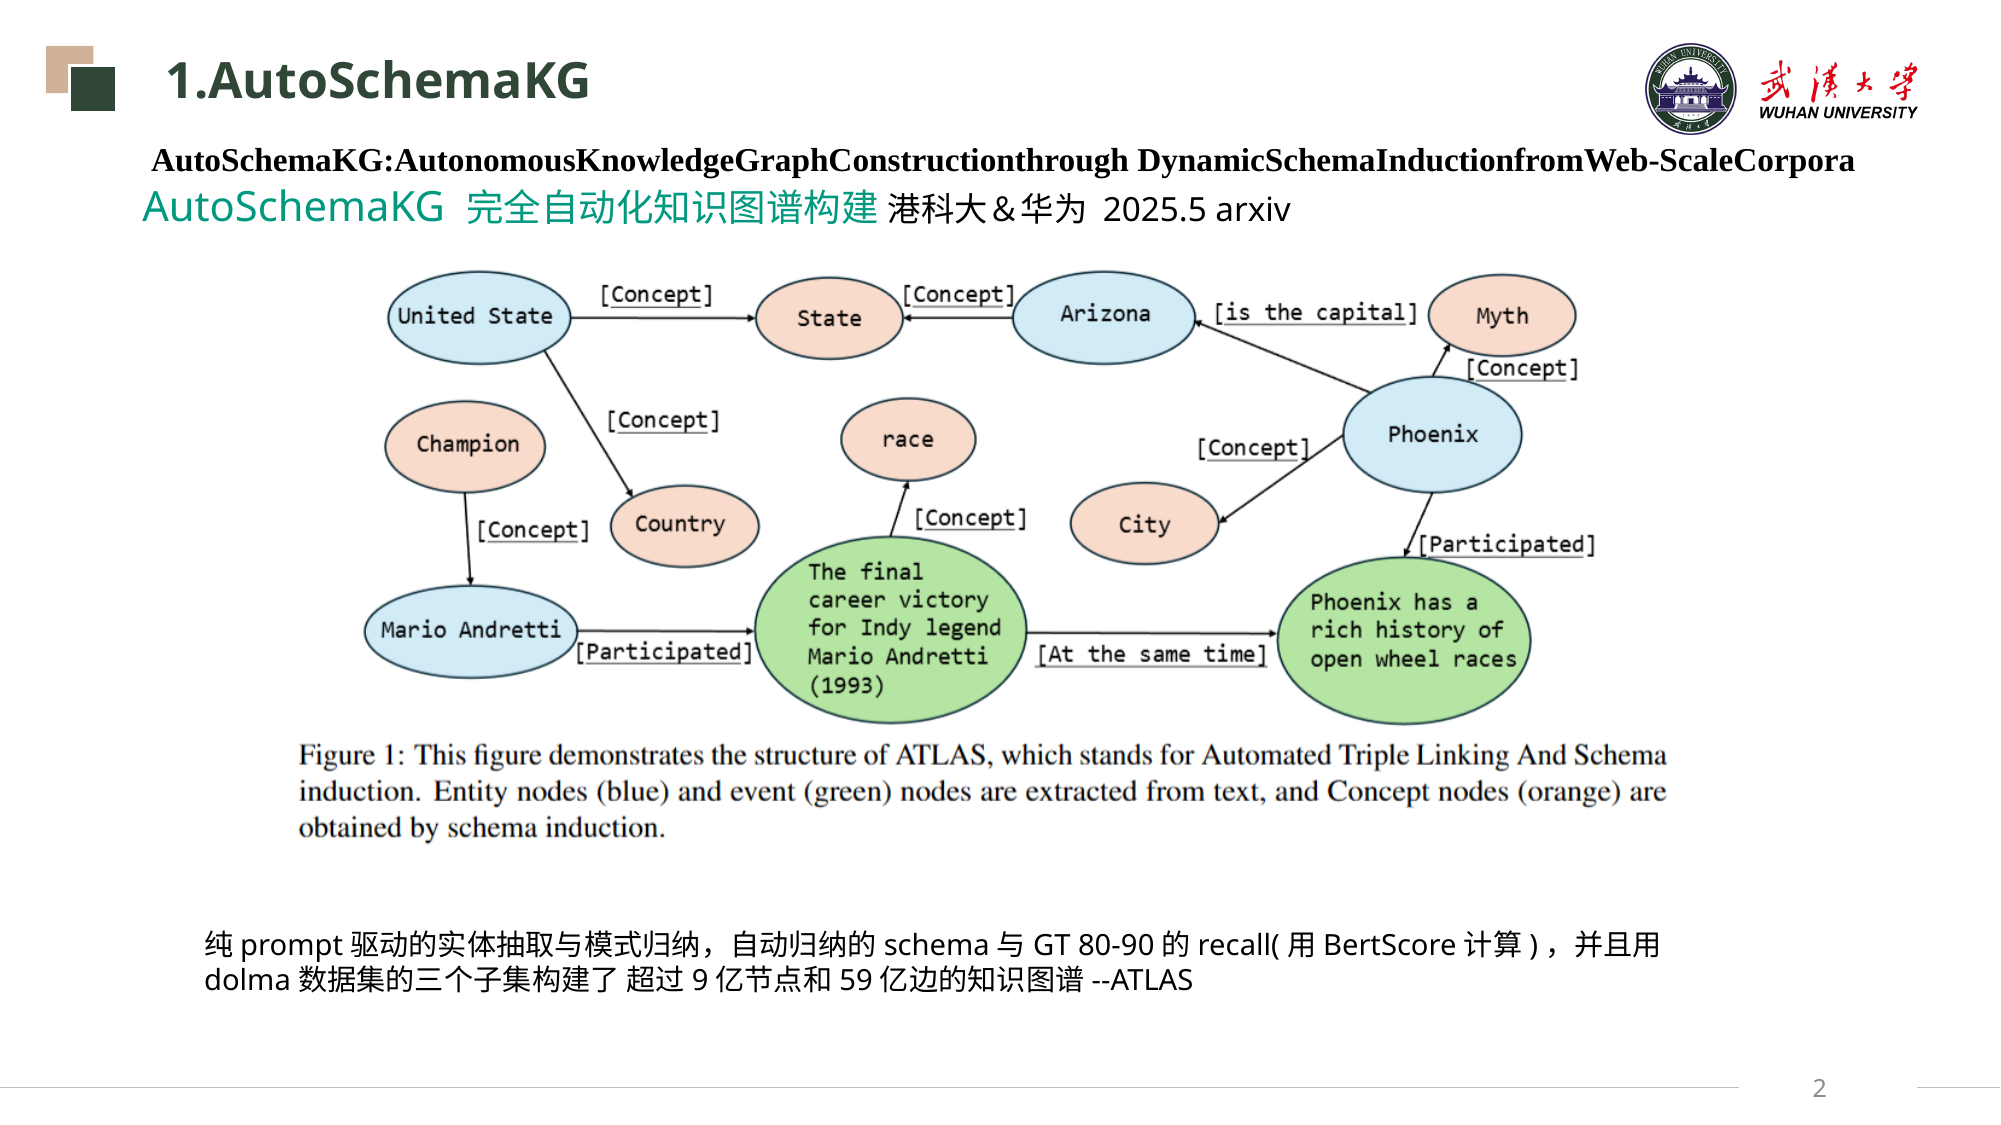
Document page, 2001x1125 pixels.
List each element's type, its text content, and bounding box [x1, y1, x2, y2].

slide_number 2 [1739, 1057, 1900, 1118]
list 1.AutoSchemaKG [150, 47, 1212, 131]
picture [1645, 43, 1918, 135]
picture [261, 238, 1678, 853]
text_box AutoSchemaKG:AutonomousKnowledgeGraphConstructionthrough DynamicSchemaInductionfromWeb-ScaleCorpora [136, 131, 1952, 186]
text_box AutoSchemaKG 完全自动化知识图谱构建 港科大＆华为 2025.5 arxiv [127, 172, 1812, 238]
text_box 纯prompt驱动的实体抽取与模式归纳，自动归纳的schema与GT 80-90的recall(用BertScore计算)，并且用dolma数据集的三个子集构建了 超过9亿节点和59亿边的知识图谱--ATLAS [189, 918, 1730, 1004]
